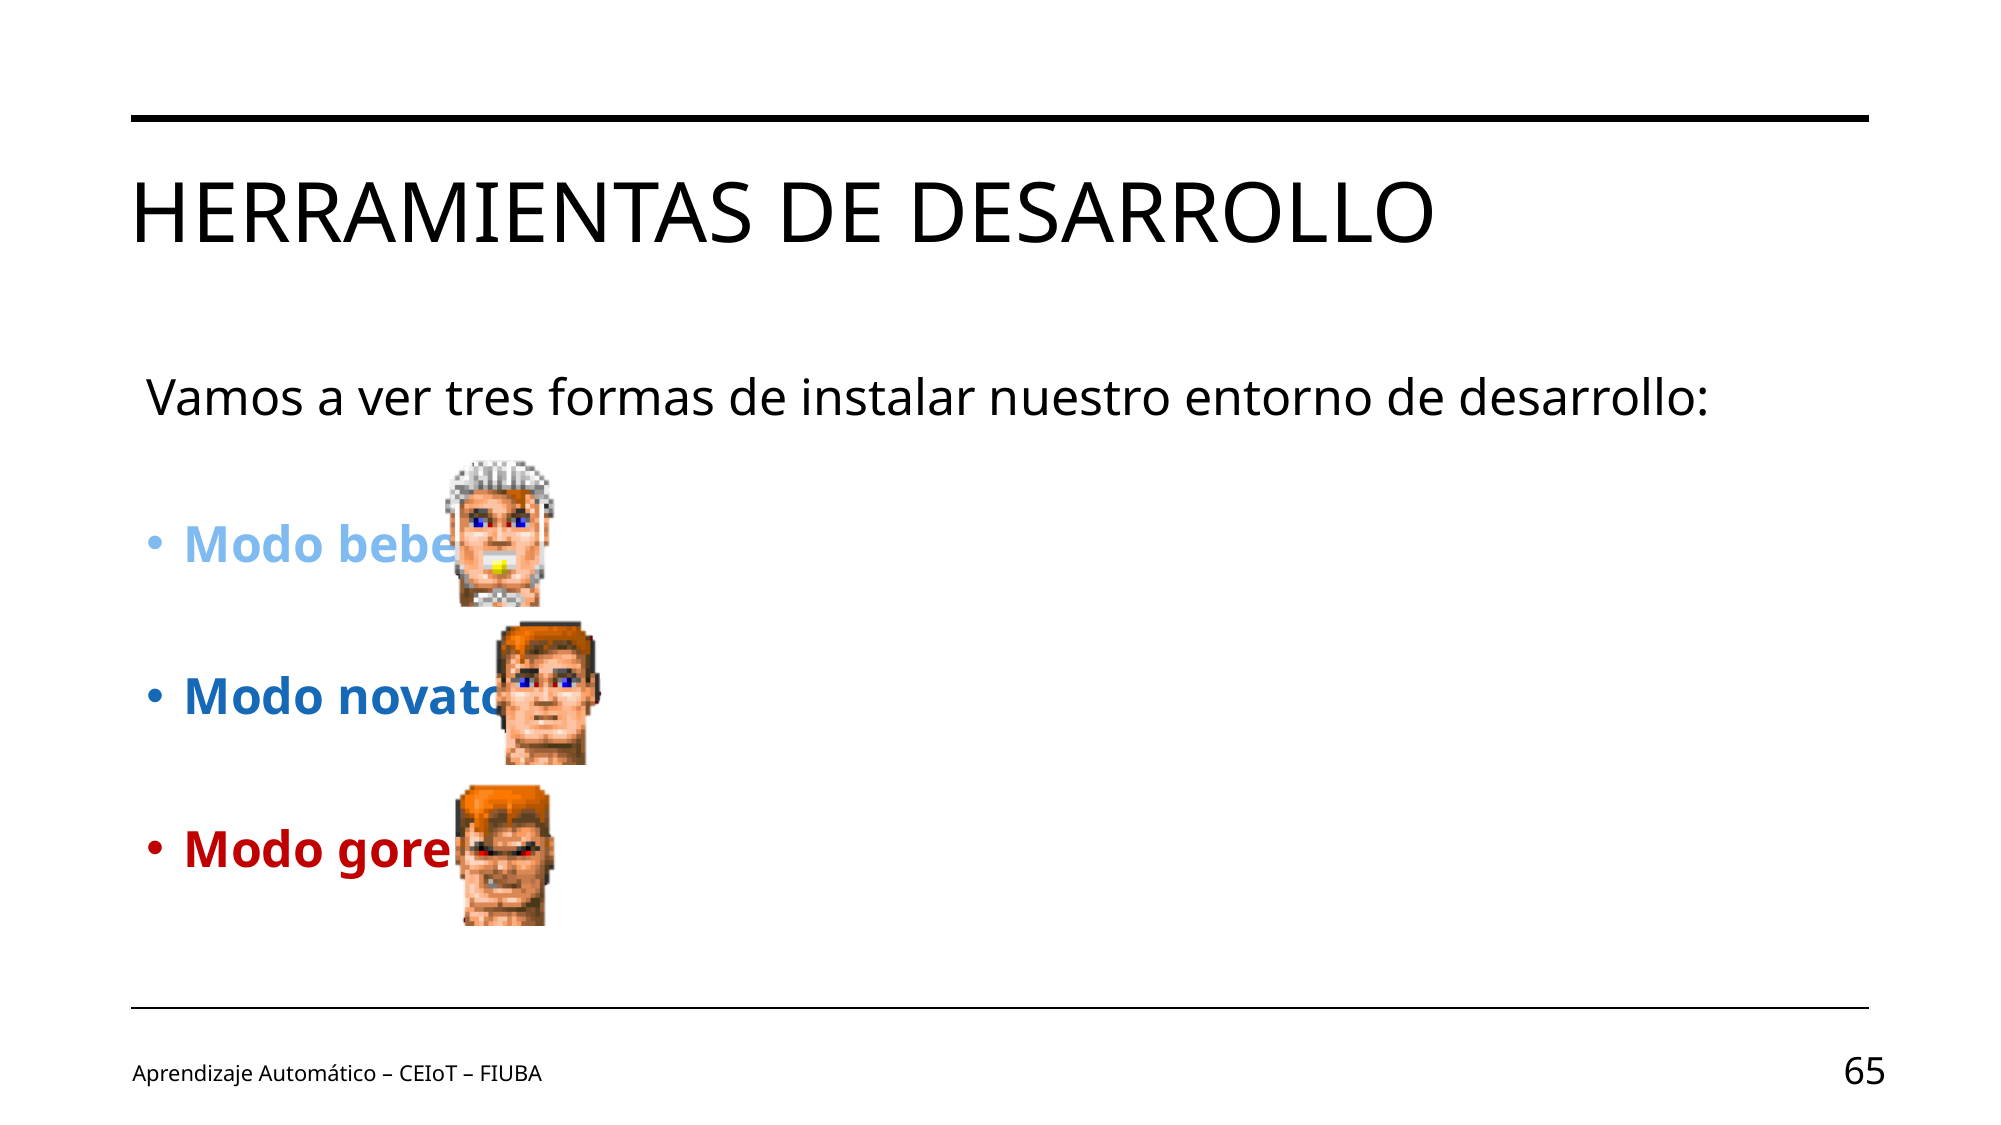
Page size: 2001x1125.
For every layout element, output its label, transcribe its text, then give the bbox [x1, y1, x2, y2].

slide_number 65 [1791, 1042, 1902, 1103]
picture [441, 457, 556, 607]
picture [448, 783, 564, 932]
picture [489, 615, 605, 765]
list Vamos a ver tres formas de instalar nuestro entorno de desarrollo: Modo bebe Modo novato Modo gore [131, 351, 1869, 960]
footer Aprendizaje Automático – CEIoT – FIUBA [117, 1042, 862, 1103]
title herramientas de desarrollo [114, 151, 1869, 377]
